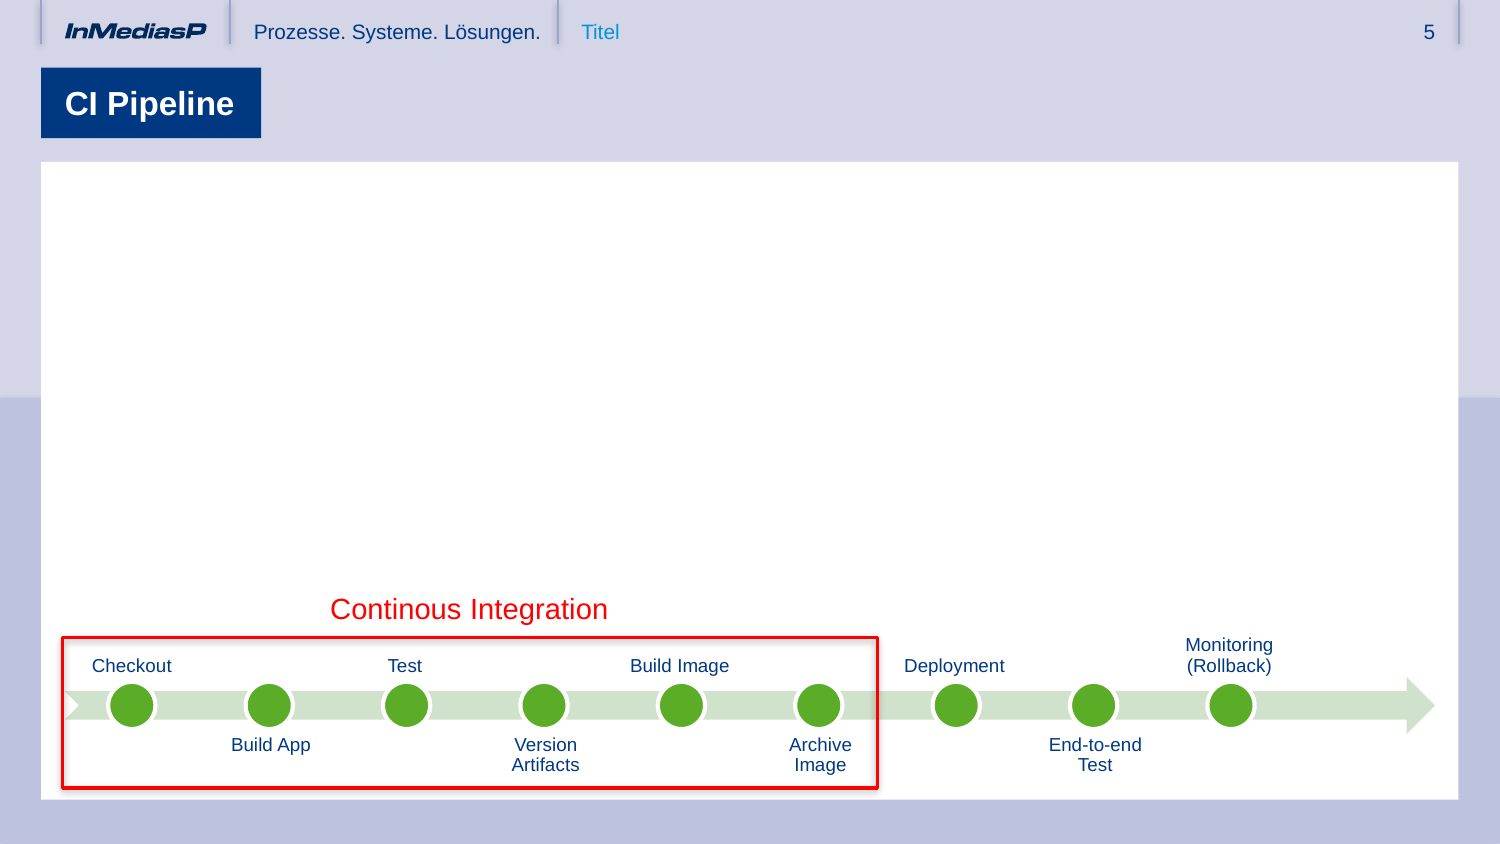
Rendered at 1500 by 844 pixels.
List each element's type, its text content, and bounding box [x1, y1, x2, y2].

title CI Pipeline [40, 67, 262, 139]
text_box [64, 468, 1436, 844]
